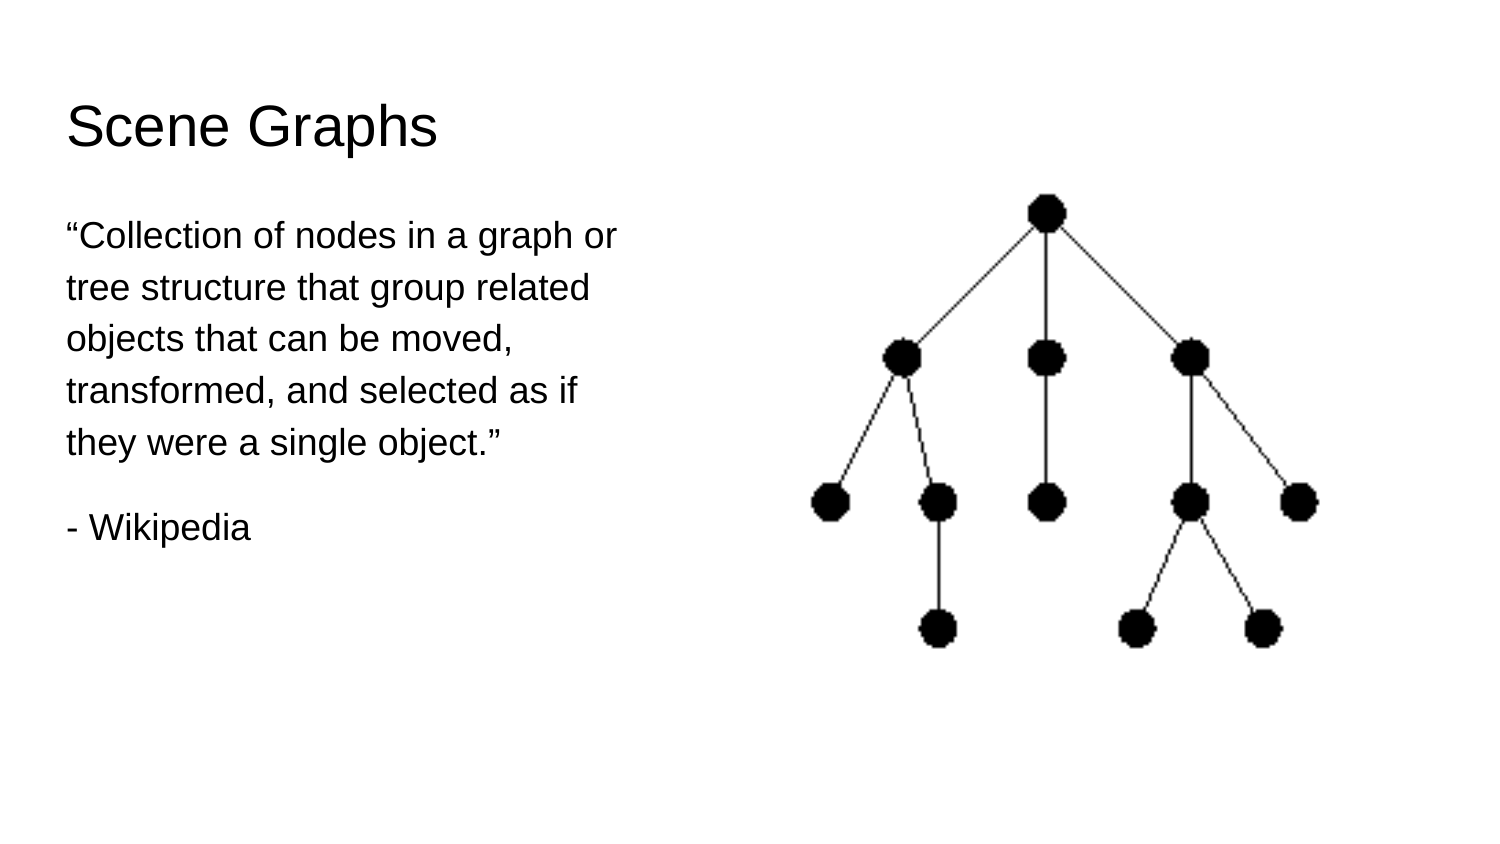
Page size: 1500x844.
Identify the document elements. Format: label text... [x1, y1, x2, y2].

title Scene Graphs [51, 72, 1449, 167]
picture [770, 154, 1362, 690]
list “Collection of nodes in a graph or tree structure that group related objects that can be moved, transformed, and selected as if they were a single object.” - Wikipedia [51, 189, 641, 750]
